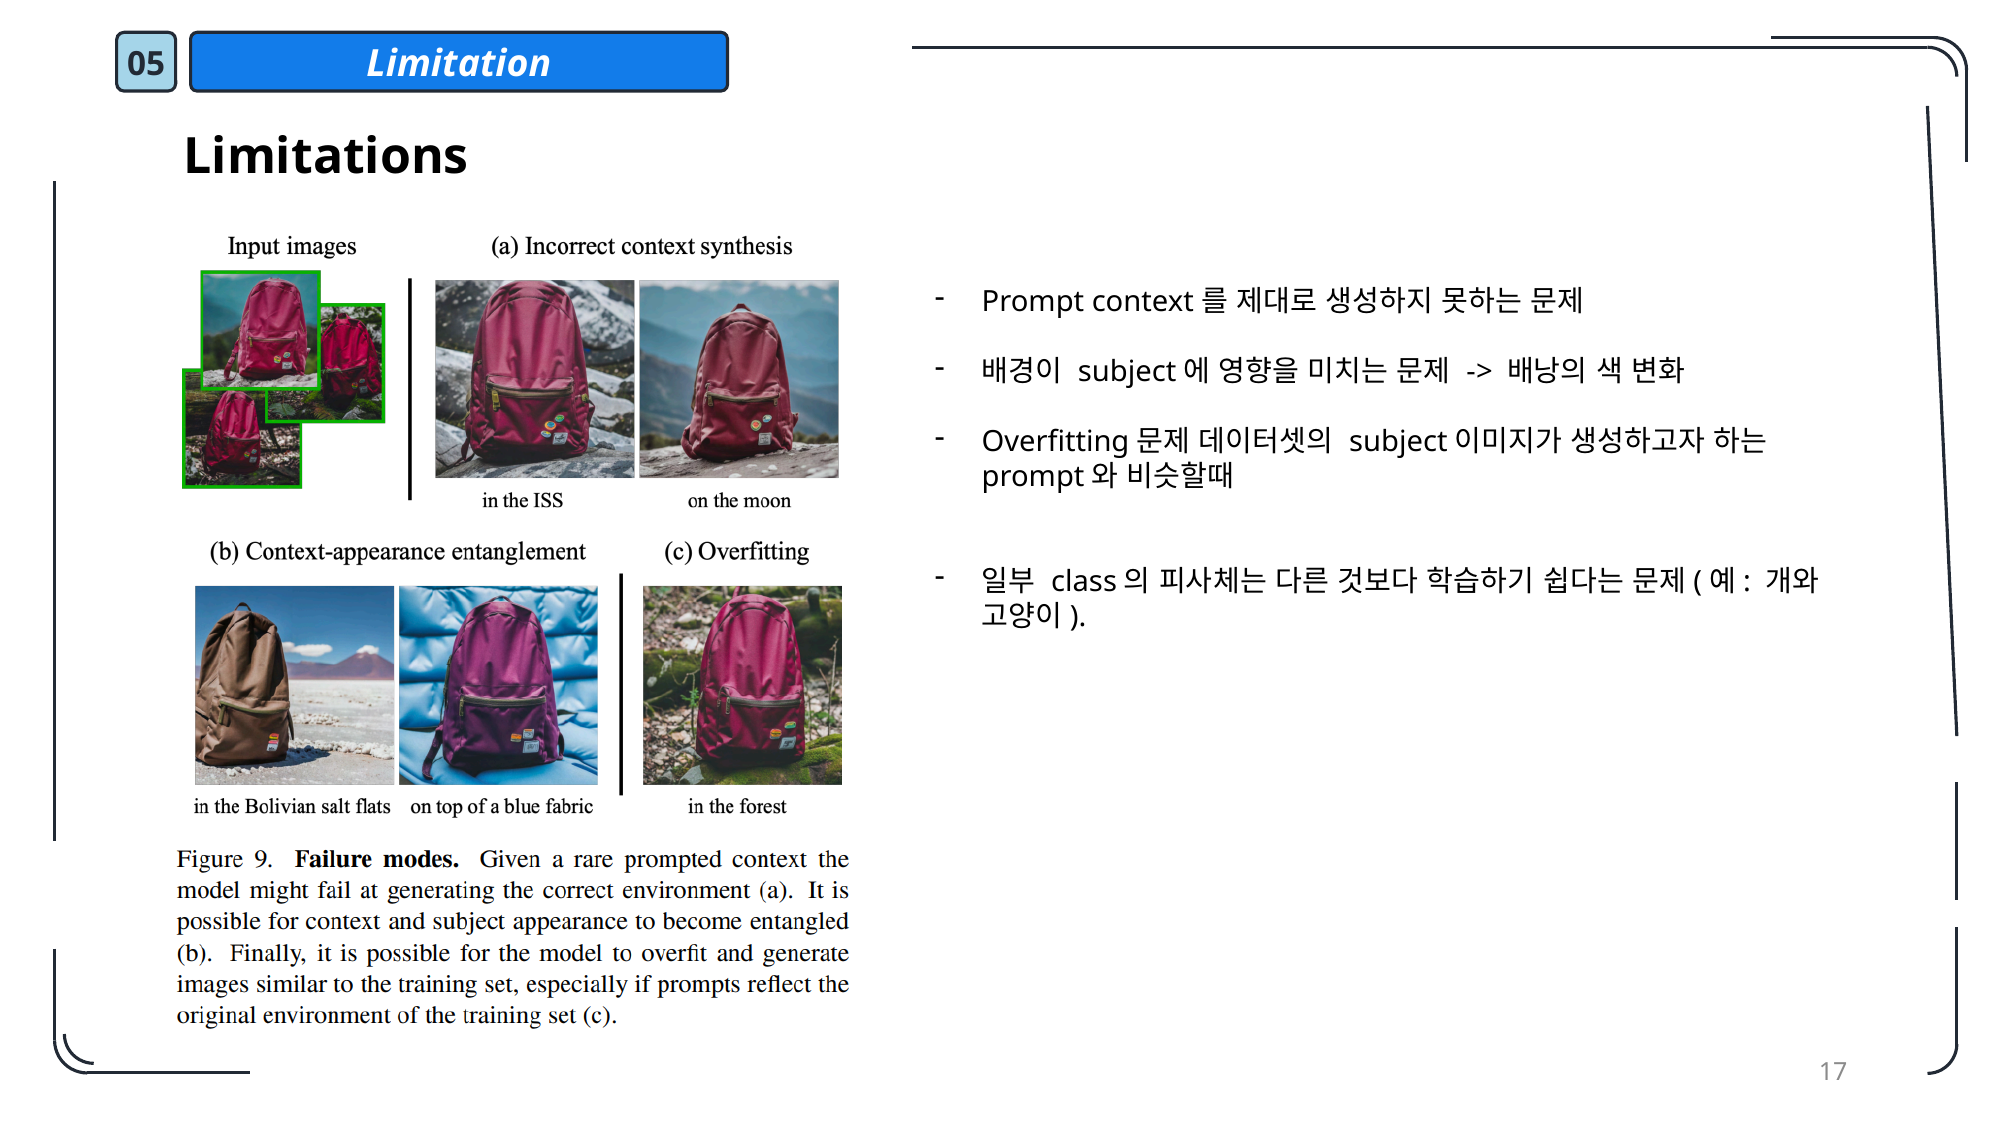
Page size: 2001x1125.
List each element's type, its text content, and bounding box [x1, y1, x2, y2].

slide_number 17 [1412, 1074, 1863, 1103]
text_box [54, 37, 1967, 1074]
picture [168, 224, 862, 1043]
text_box 05 [116, 31, 176, 37]
text_box Limitation [190, 31, 729, 37]
